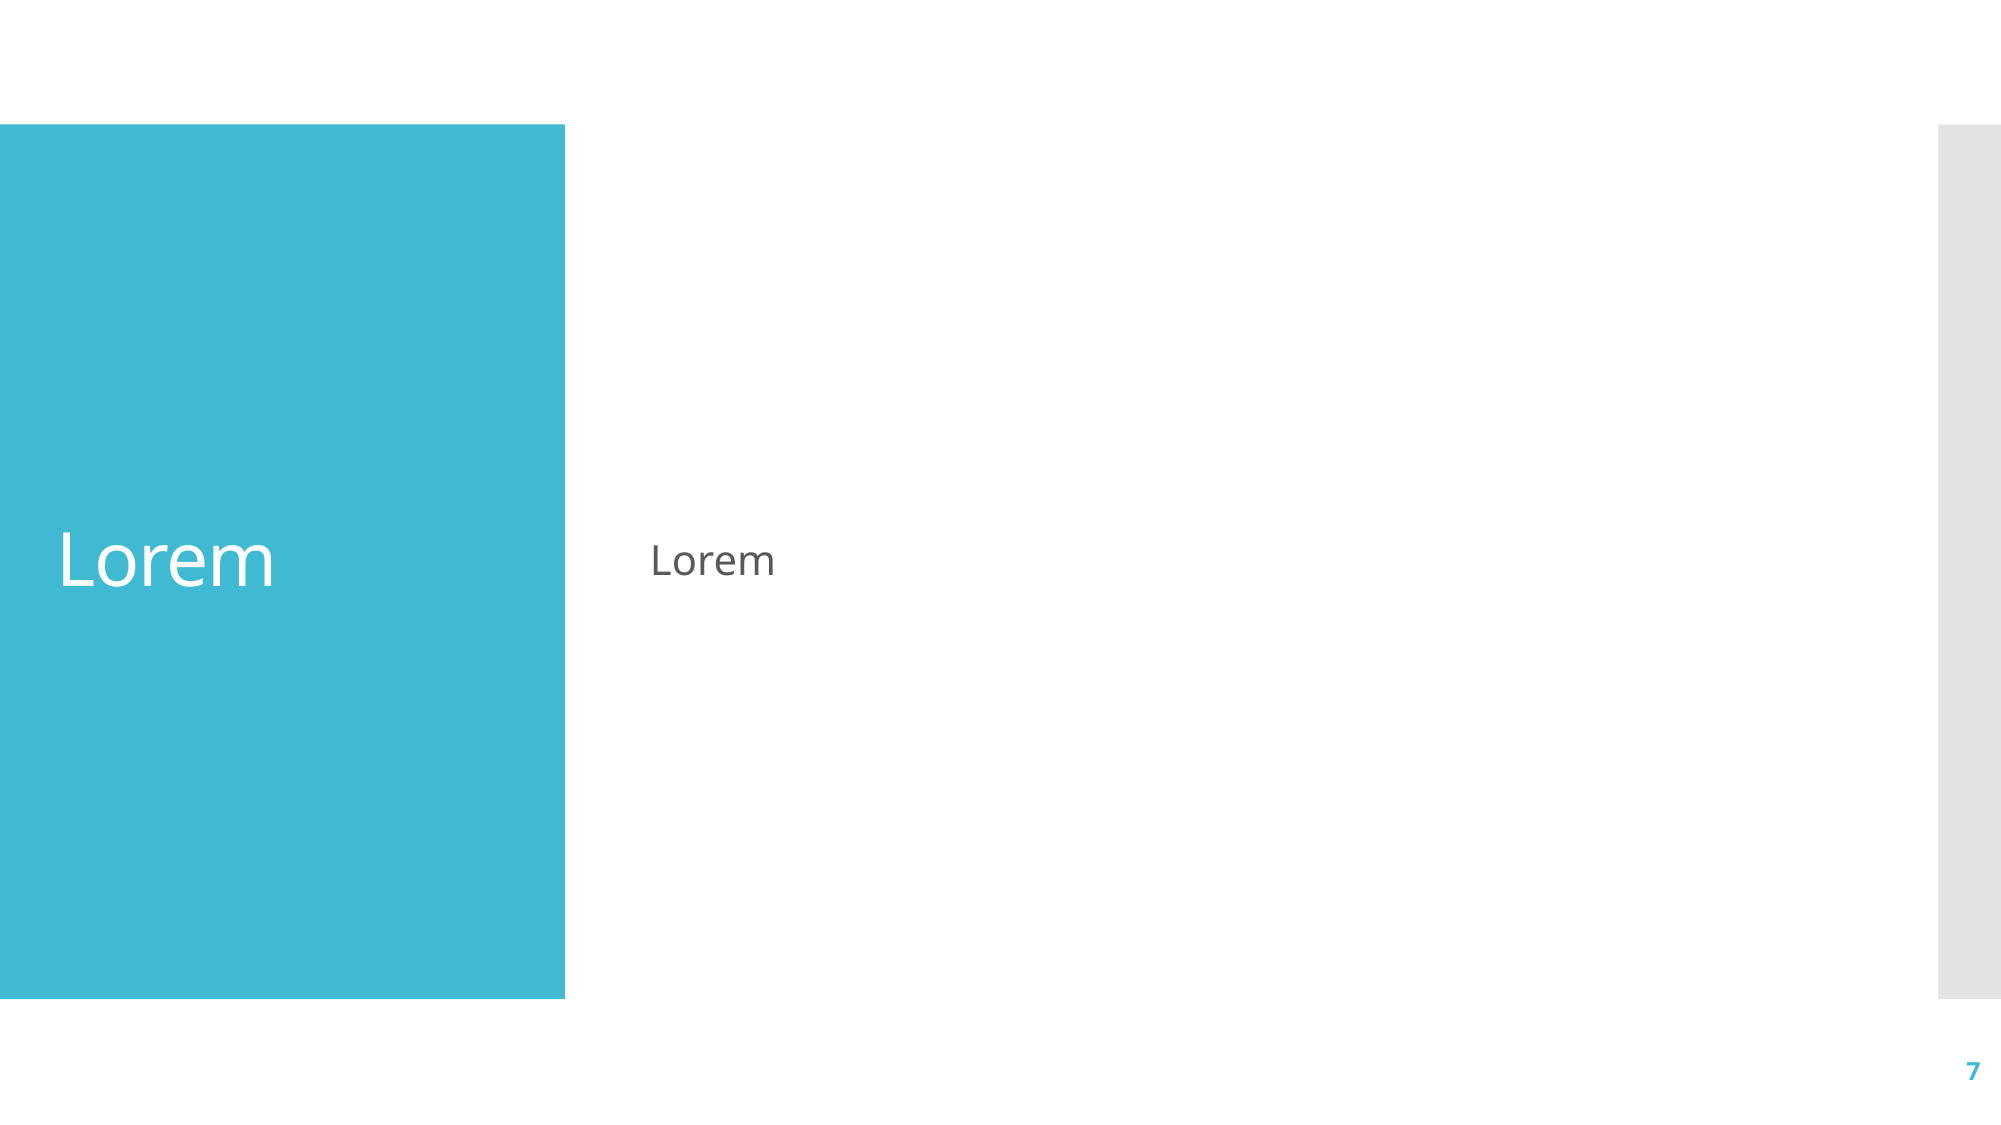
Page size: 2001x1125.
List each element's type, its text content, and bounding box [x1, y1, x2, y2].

slide_number 7 [1744, 1042, 1996, 1103]
title Lorem [41, 184, 525, 940]
list Lorem [634, 141, 1835, 982]
